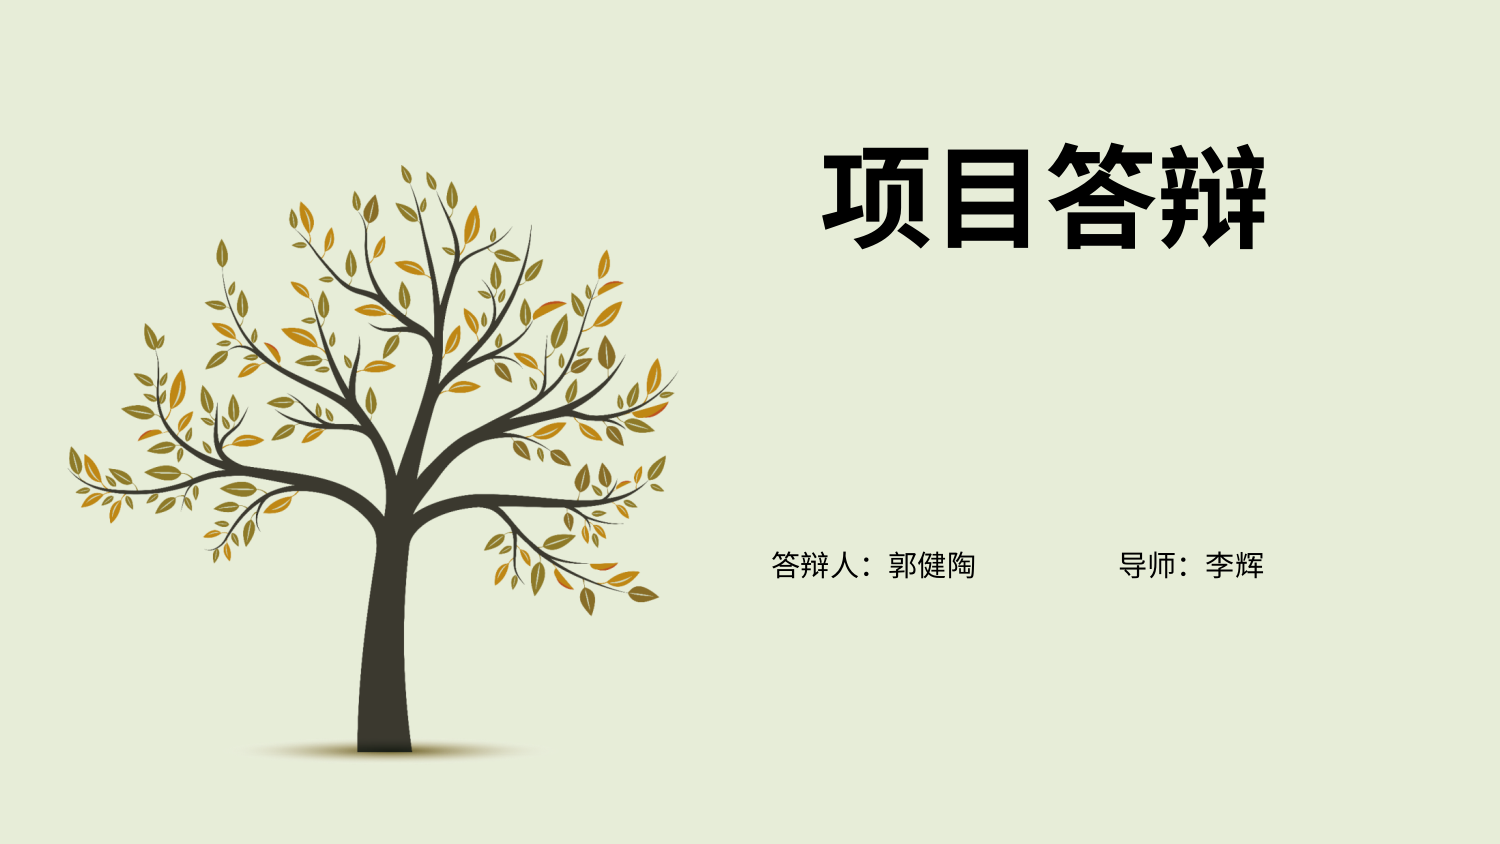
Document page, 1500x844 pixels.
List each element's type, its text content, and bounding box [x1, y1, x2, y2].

text_box 导师：李辉 [1103, 540, 1445, 640]
text_box 项目答辩 [678, 119, 1412, 270]
text_box 答辩人：郭健陶 [756, 540, 1092, 590]
picture [67, 165, 679, 767]
